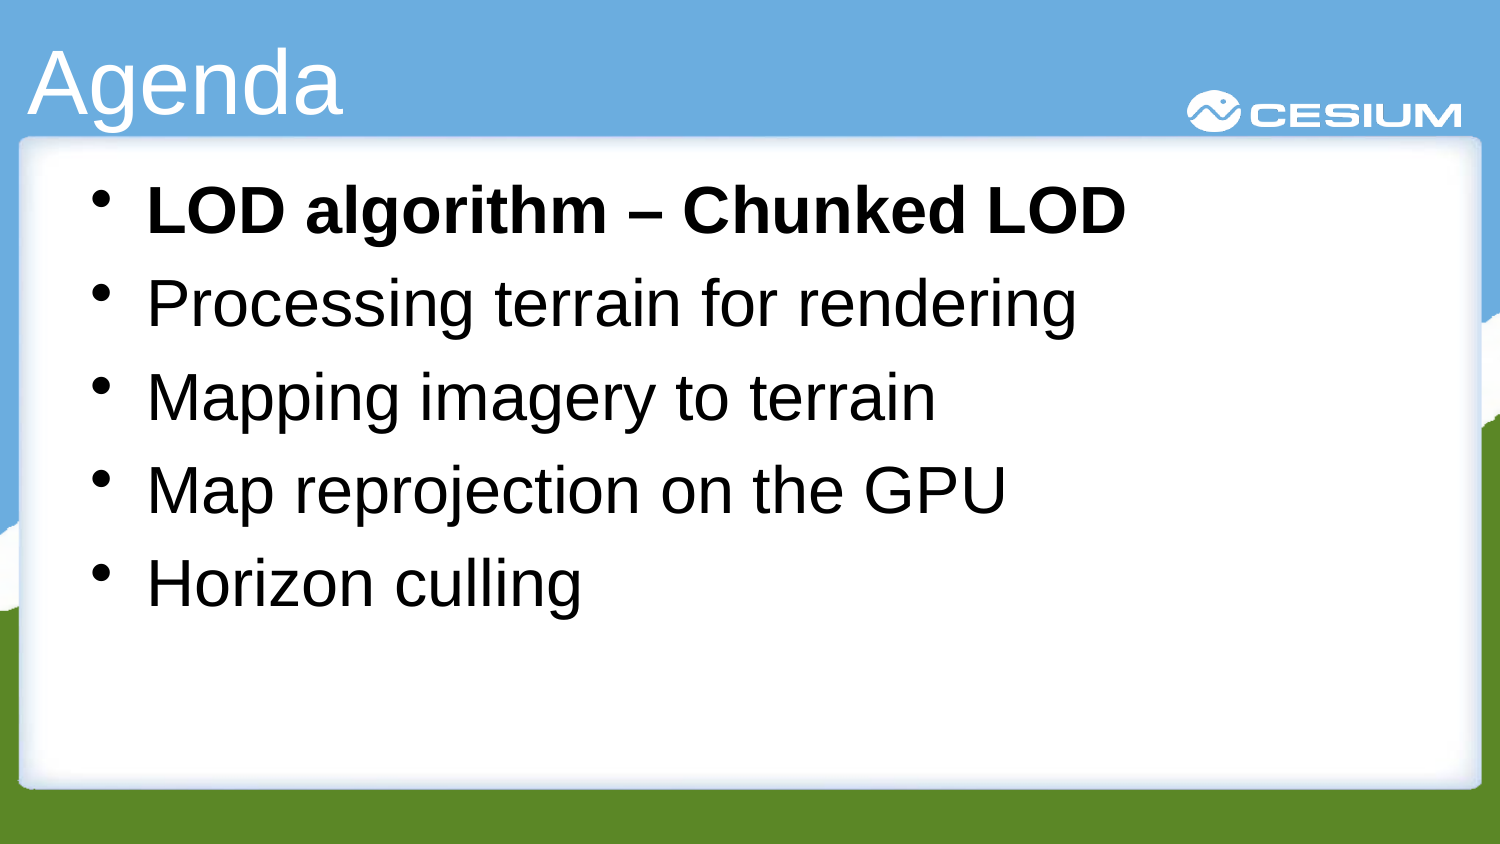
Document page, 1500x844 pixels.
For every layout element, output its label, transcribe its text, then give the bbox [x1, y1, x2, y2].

list LOD algorithm – Chunked LOD Processing terrain for rendering Mapping imagery to terrain Map reprojection on the GPU Horizon culling [75, 159, 1425, 772]
picture [0, 0, 1500, 844]
title Agenda [12, 28, 1163, 141]
